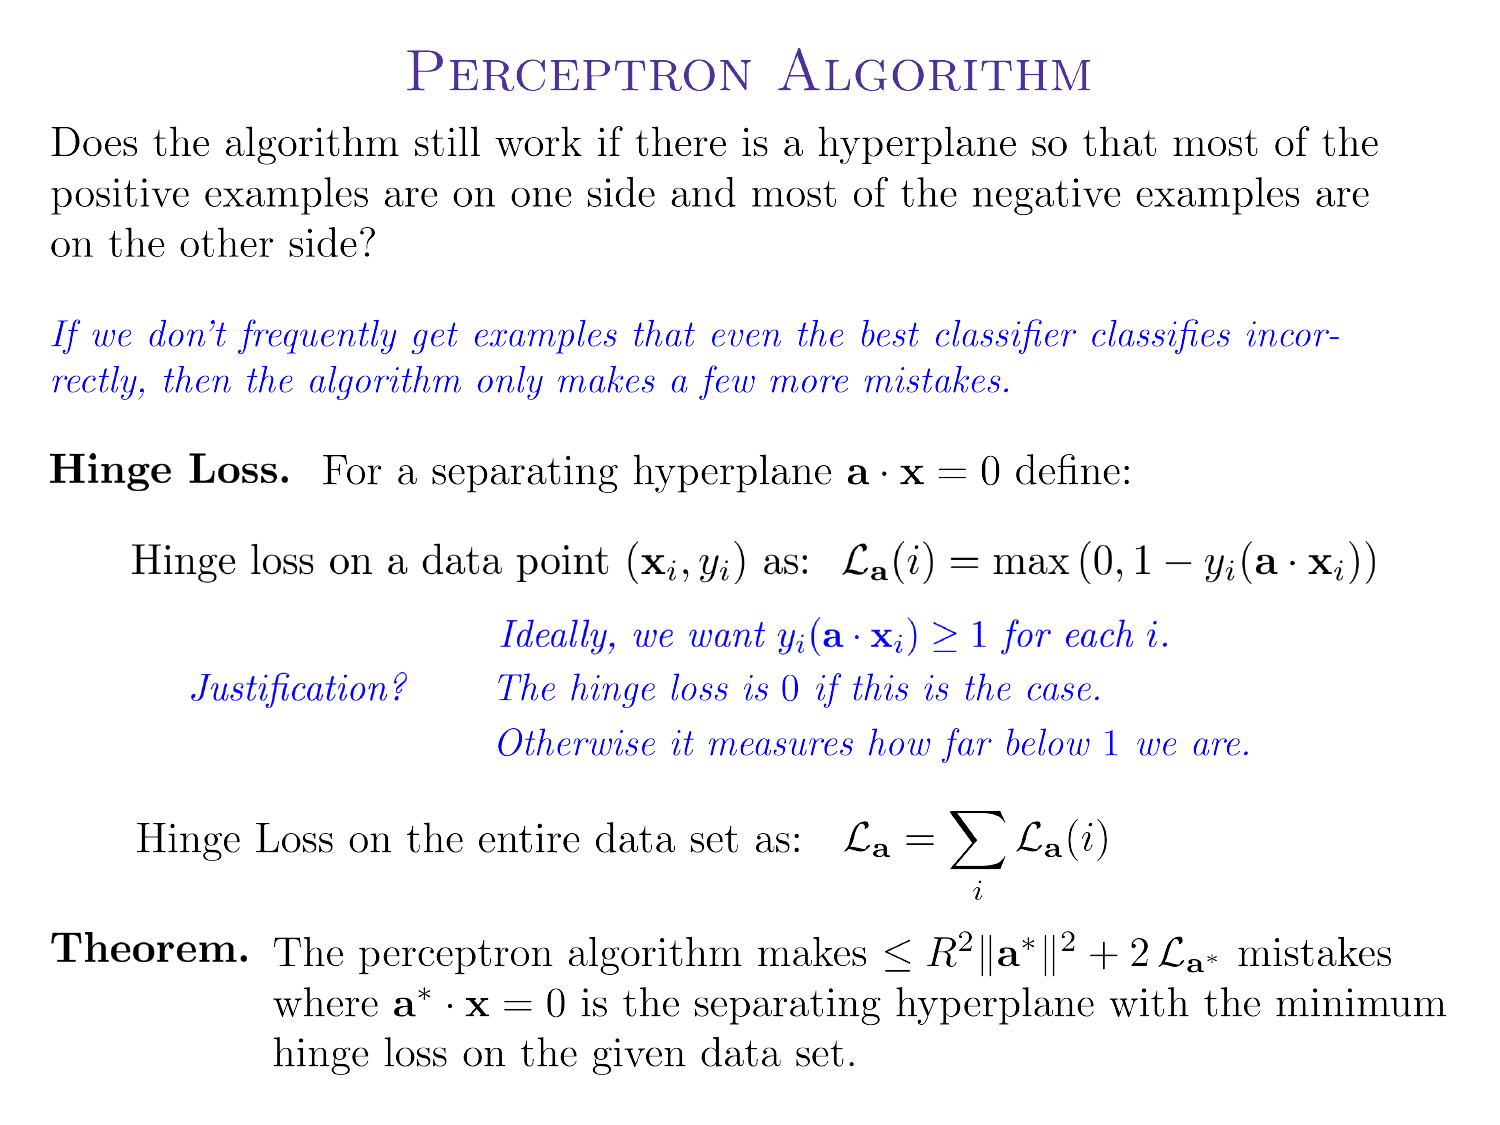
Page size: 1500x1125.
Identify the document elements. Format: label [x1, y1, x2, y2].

picture [51, 932, 247, 962]
picture [842, 541, 1375, 584]
picture [323, 453, 1129, 493]
picture [498, 673, 1099, 708]
picture [273, 931, 1446, 1076]
picture [51, 126, 1378, 257]
picture [844, 810, 1107, 901]
picture [500, 617, 1167, 656]
picture [51, 319, 1339, 400]
picture [406, 48, 1090, 91]
picture [498, 728, 1248, 763]
picture [137, 822, 799, 861]
picture [132, 541, 807, 584]
picture [49, 453, 288, 492]
picture [191, 672, 408, 708]
